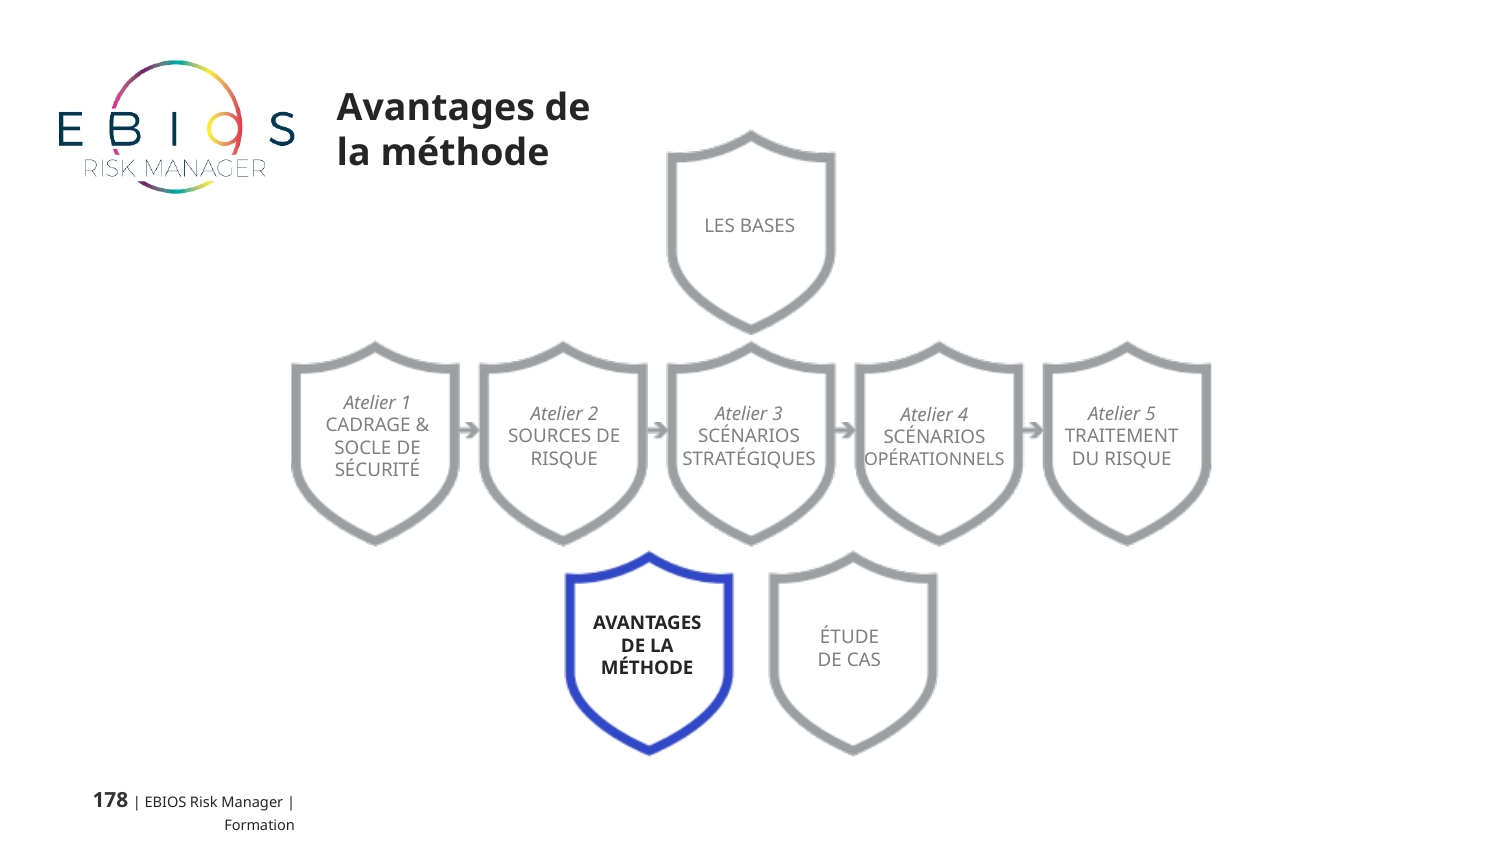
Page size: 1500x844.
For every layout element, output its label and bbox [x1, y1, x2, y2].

text_box [336, 82, 632, 125]
picture [53, 55, 1213, 760]
